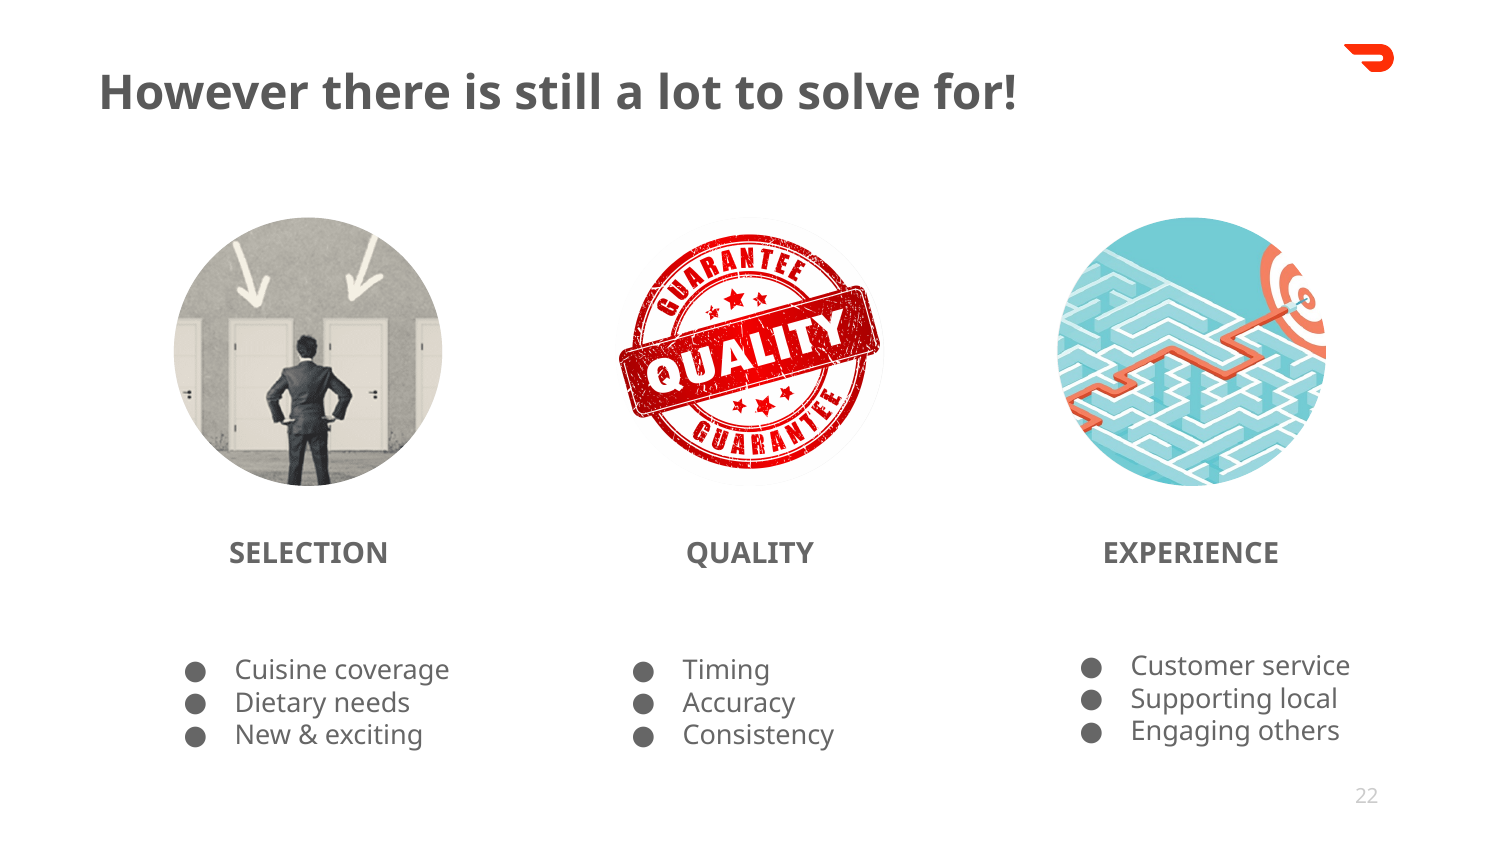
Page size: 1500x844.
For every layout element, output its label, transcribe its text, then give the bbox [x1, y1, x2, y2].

picture [1057, 217, 1327, 487]
text_box QUALITY [549, 519, 951, 581]
text_box Cuisine coverage Dietary needs New & exciting [144, 637, 513, 774]
text_box Timing Accuracy Consistency [592, 637, 961, 774]
picture [615, 217, 884, 487]
text_box SELECTION [108, 519, 510, 581]
slide_number ‹#› [1303, 770, 1394, 830]
picture [173, 217, 443, 487]
text_box Customer service Supporting local Engaging others [1040, 633, 1409, 770]
picture [1344, 44, 1394, 72]
text_box EXPERIENCE [990, 519, 1392, 581]
text_box However there is still a lot to solve for! [83, 46, 1279, 133]
